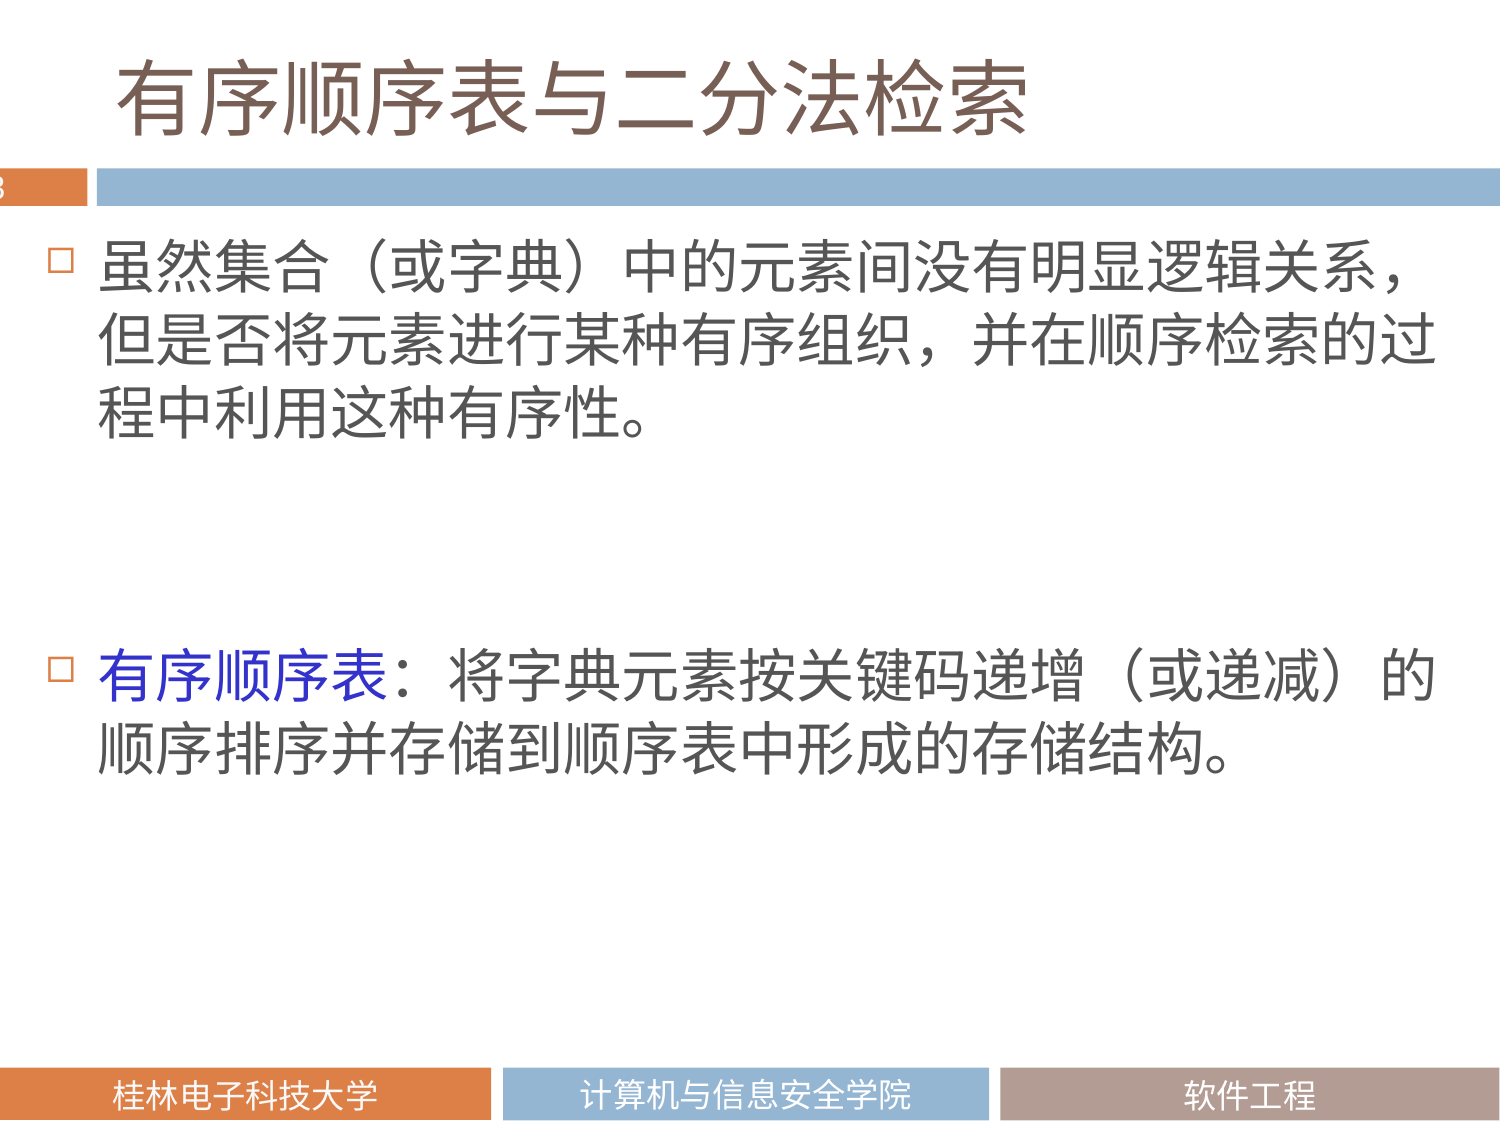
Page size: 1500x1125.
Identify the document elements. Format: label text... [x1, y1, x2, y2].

title 有序顺序表与二分法检索 [99, 37, 1438, 155]
list 虽然集合（或字典）中的元素间没有明显逻辑关系，但是否将元素进行某种有序组织，并在顺序检索的过程中利用这种有序性。 有序顺序表：将字典元素按关键码递增（或递减）的顺序排序并存储到顺序表中形成的存储结构。 [30, 219, 1477, 1001]
